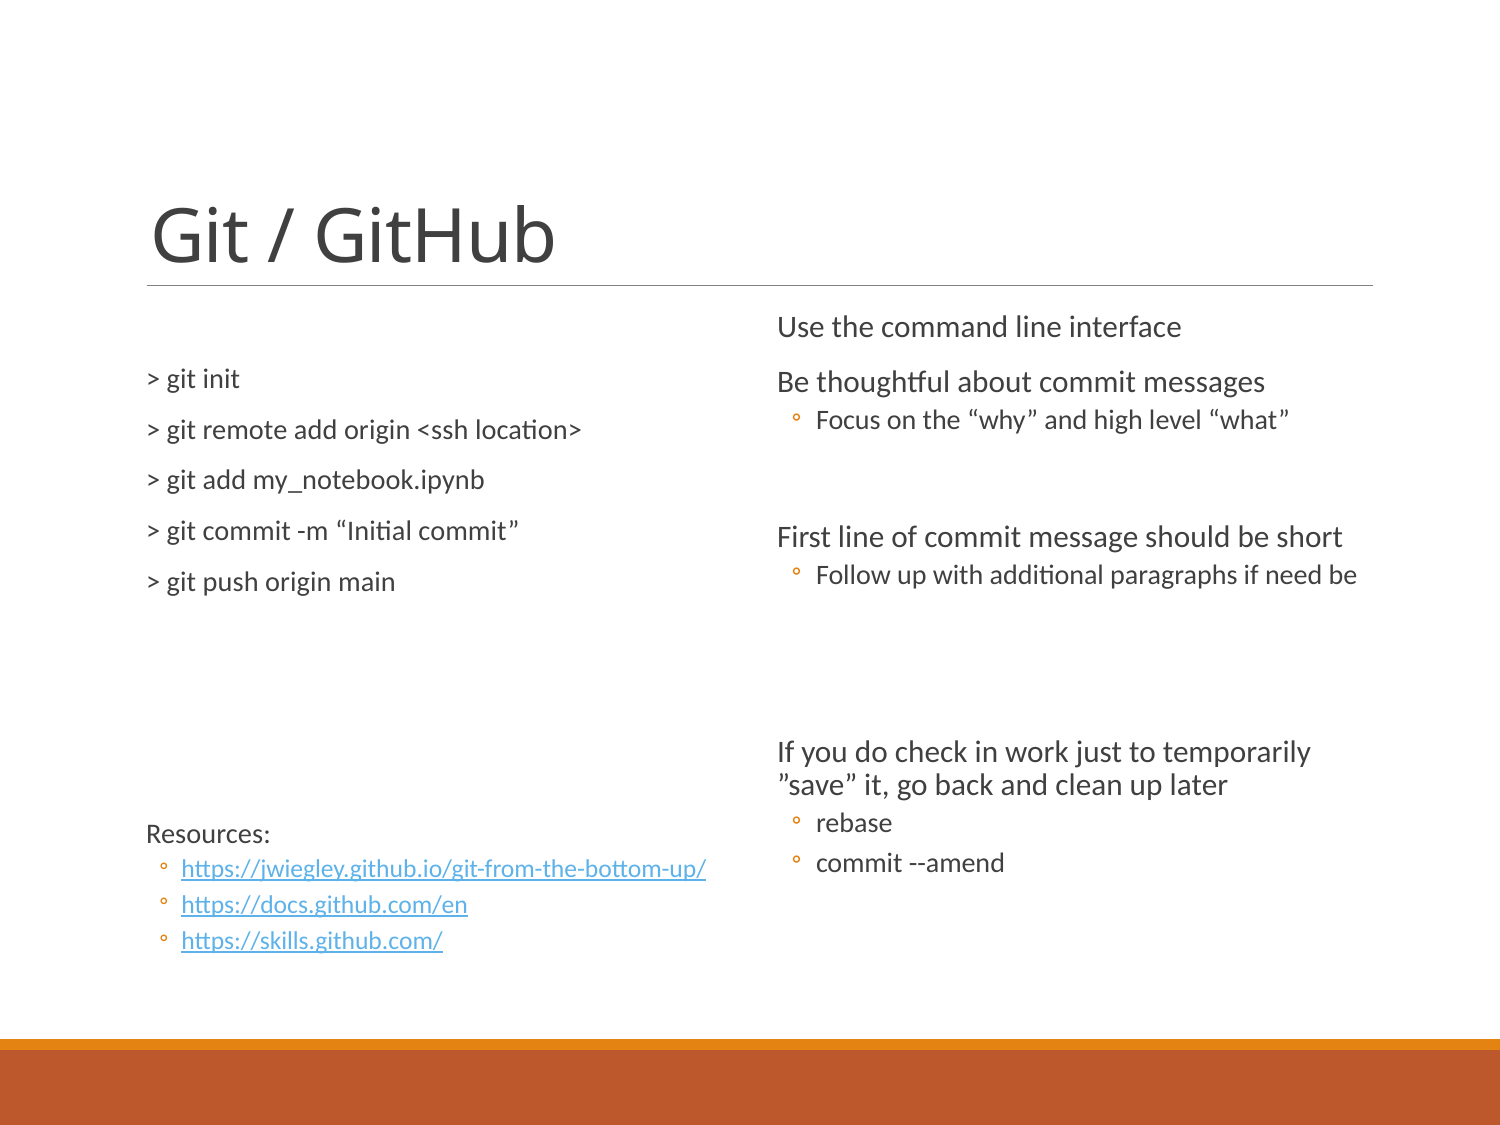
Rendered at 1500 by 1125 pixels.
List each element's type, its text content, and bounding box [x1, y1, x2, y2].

list Use the command line interface Be thoughtful about commit messages Focus on the “why” and high level “what” First line of commit message should be short Follow up with additional paragraphs if need be If you do check in work just to temporarily ”save” it, go back and clean up later rebase commit --amend [765, 302, 1373, 963]
title Git / GitHub [135, 47, 1373, 285]
list > git init > git remote add origin <ssh location> > git add my_notebook.ipynb > git commit -m “Initial commit” > git push origin main Resources: https://jwiegley.github.io/git-from-the-bottom-up/ https://docs.github.com/en https://skills.github.com/ [135, 302, 743, 963]
